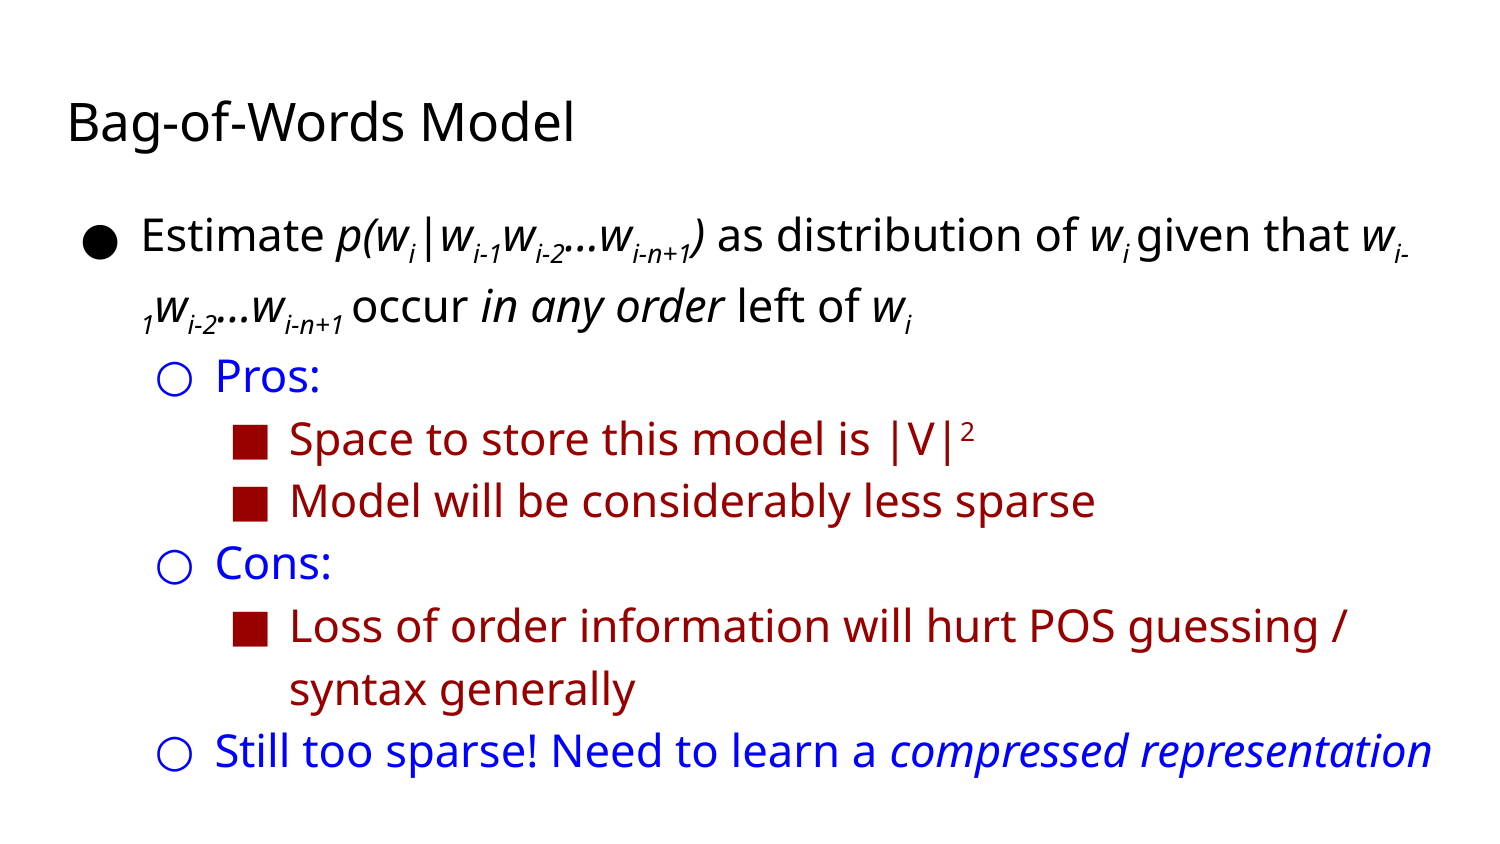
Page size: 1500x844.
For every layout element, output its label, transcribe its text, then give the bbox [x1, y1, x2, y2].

title Bag-of-Words Model [51, 72, 1449, 167]
list Estimate p(wi|wi-1wi-2…wi-n+1) as distribution of wi given that wi-1wi-2…wi-n+1 occur in any order left of wi Pros: Space to store this model is |V|2 Model will be considerably less sparse Cons: Loss of order information will hurt POS guessing / syntax generally Still too sparse! Need to learn a compressed representation [51, 182, 1449, 844]
